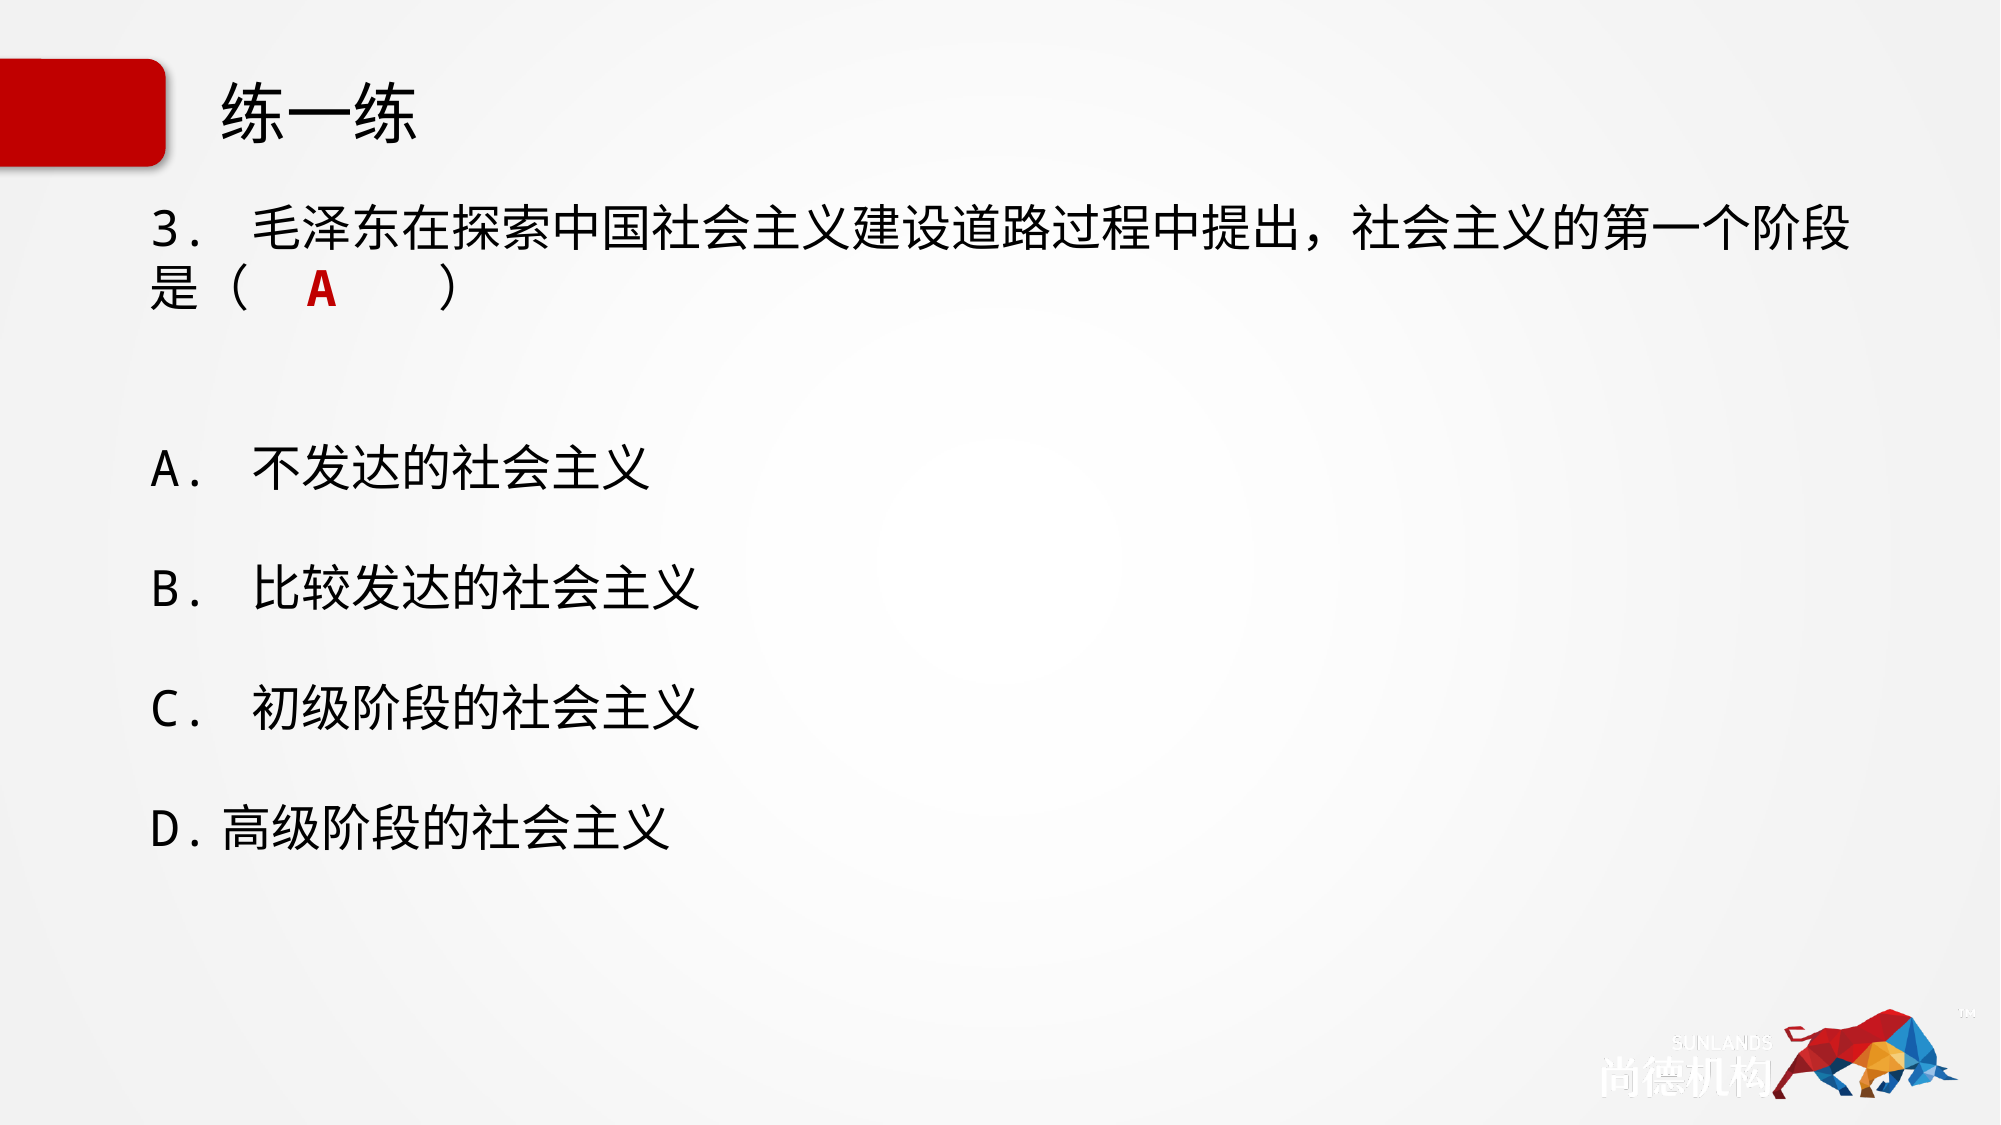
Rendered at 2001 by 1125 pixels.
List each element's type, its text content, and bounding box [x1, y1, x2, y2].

picture [0, 0, 2001, 1125]
text_box 3. 毛泽东在探索中国社会主义建设道路过程中提出，社会主义的第一个阶段是（ A ） A. 不发达的社会主义 B. 比较发达的社会主义 C. 初级阶段的社会主义 D.高级阶段的社会主义 [134, 188, 1877, 984]
title 练一练 [204, 72, 1877, 162]
